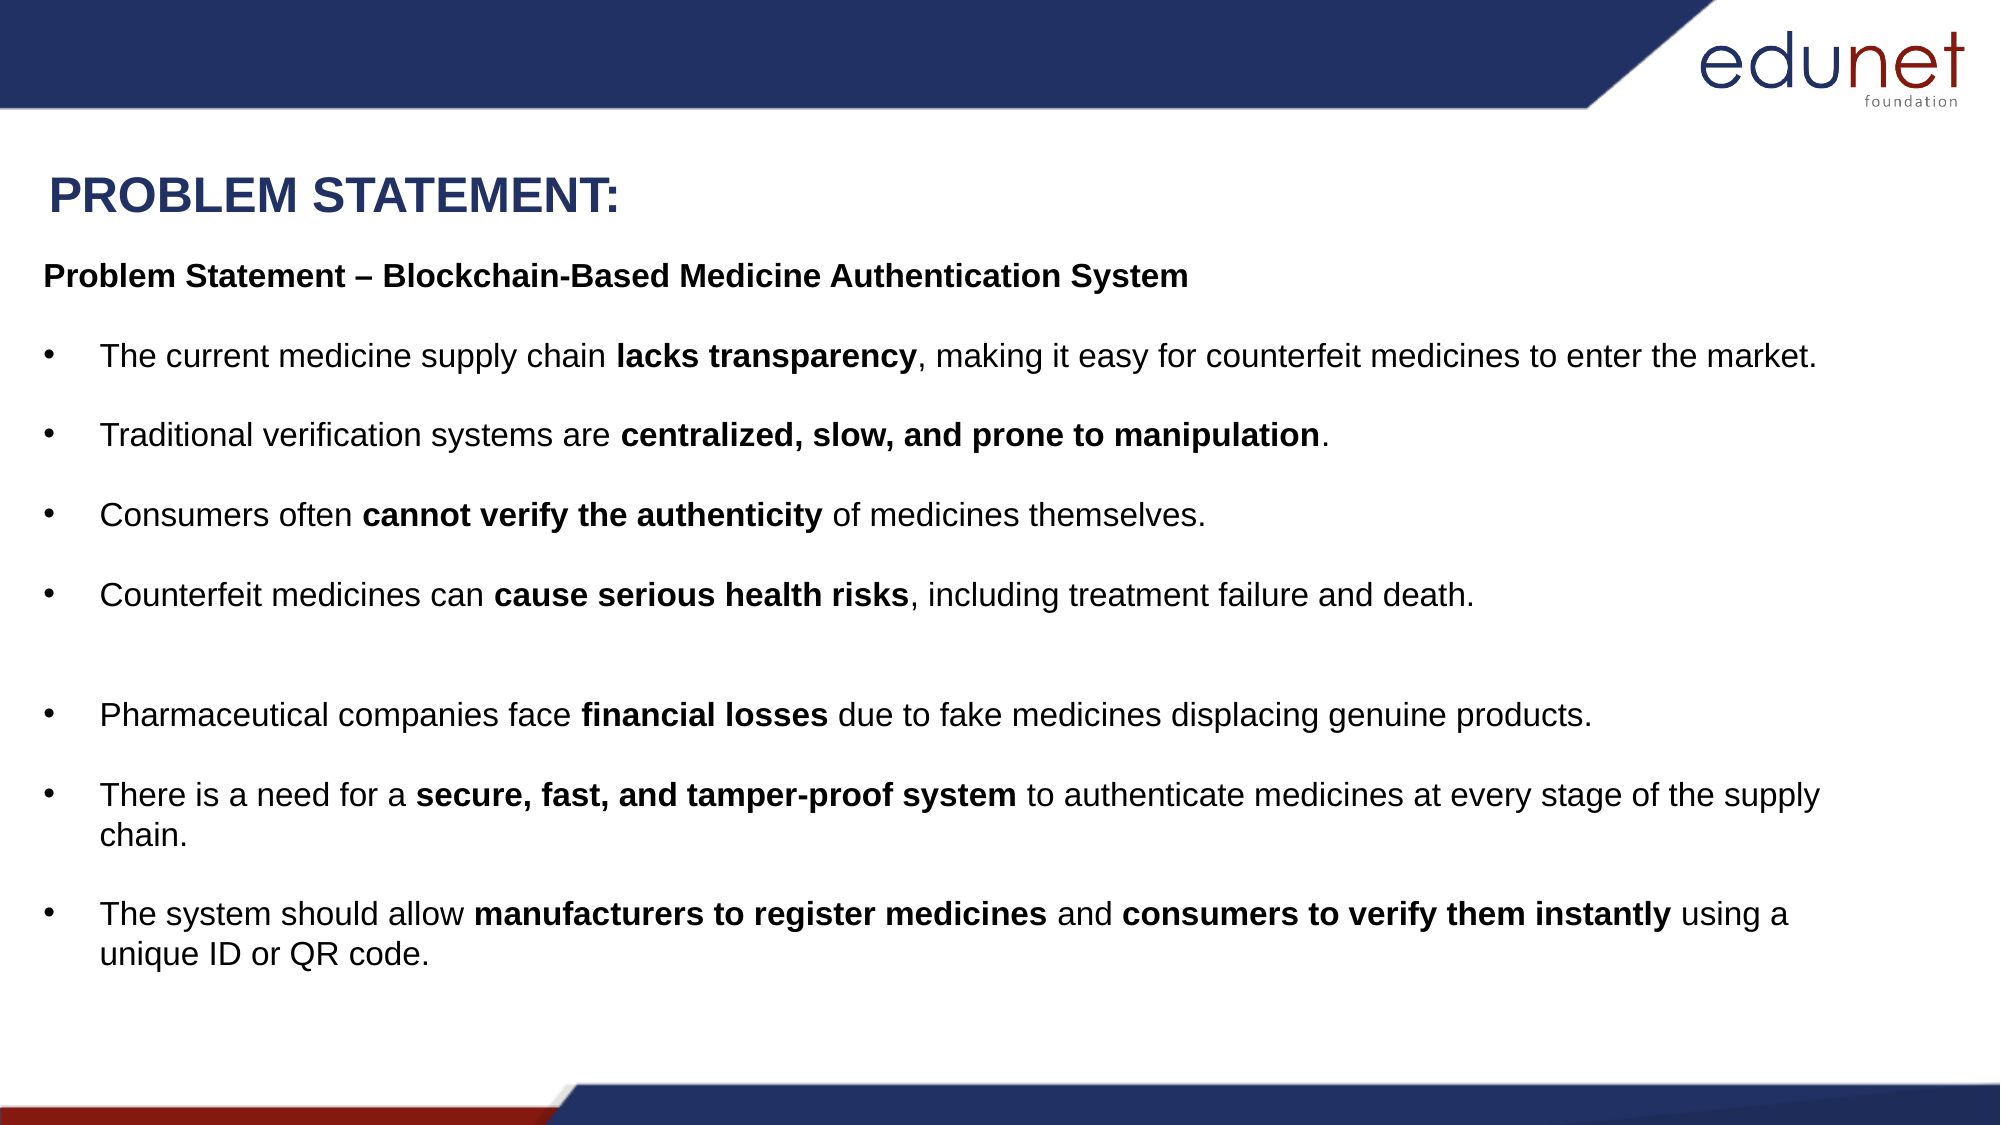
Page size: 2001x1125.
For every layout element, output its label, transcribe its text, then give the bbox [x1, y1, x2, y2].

picture [0, 0, 1977, 117]
text_box Problem Statement – Blockchain-Based Medicine Authentication System The current medicine supply chain lacks transparency, making it easy for counterfeit medicines to enter the market. Traditional verification systems are centralized, slow, and prone to manipulation. Consumers often cannot verify the authenticity of medicines themselves. Counterfeit medicines can cause serious health risks, including treatment failure and death. Pharmaceutical companies face financial losses due to fake medicines displacing genuine products. There is a need for a secure, fast, and tamper-proof system to authenticate medicines at every stage of the supply chain. The system should allow manufacturers to register medicines and consumers to verify them instantly using a unique ID or QR code. [28, 246, 1892, 1015]
picture [0, 1070, 2000, 1125]
title PROBLEM STATEMENT: [28, 142, 671, 213]
